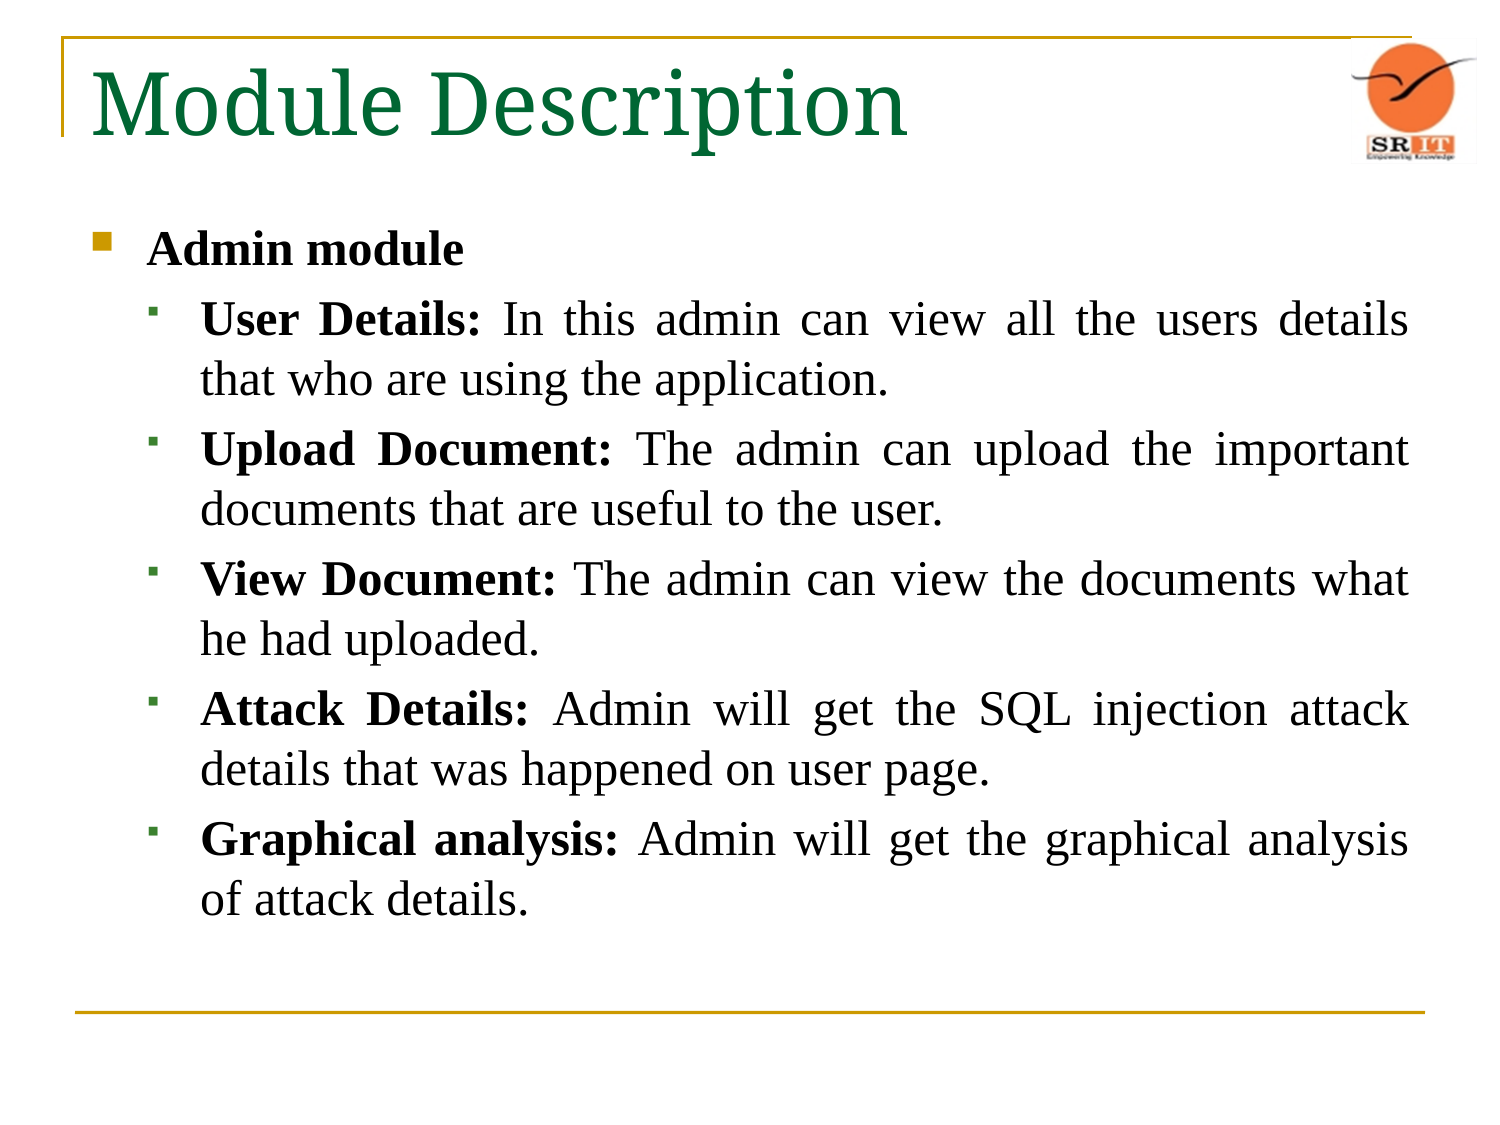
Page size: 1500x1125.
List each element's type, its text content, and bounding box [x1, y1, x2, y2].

picture [1350, 37, 1478, 165]
title Module Description [74, 40, 1426, 185]
list Admin module User Details: In this admin can view all the users details that who are using the application. Upload Document: The admin can upload the important documents that are useful to the user. View Document: The admin can view the documents what he had uploaded. Attack Details: Admin will get the SQL injection attack details that was happened on user page. Graphical analysis: Admin will get the graphical analysis of attack details. [74, 207, 1426, 1006]
